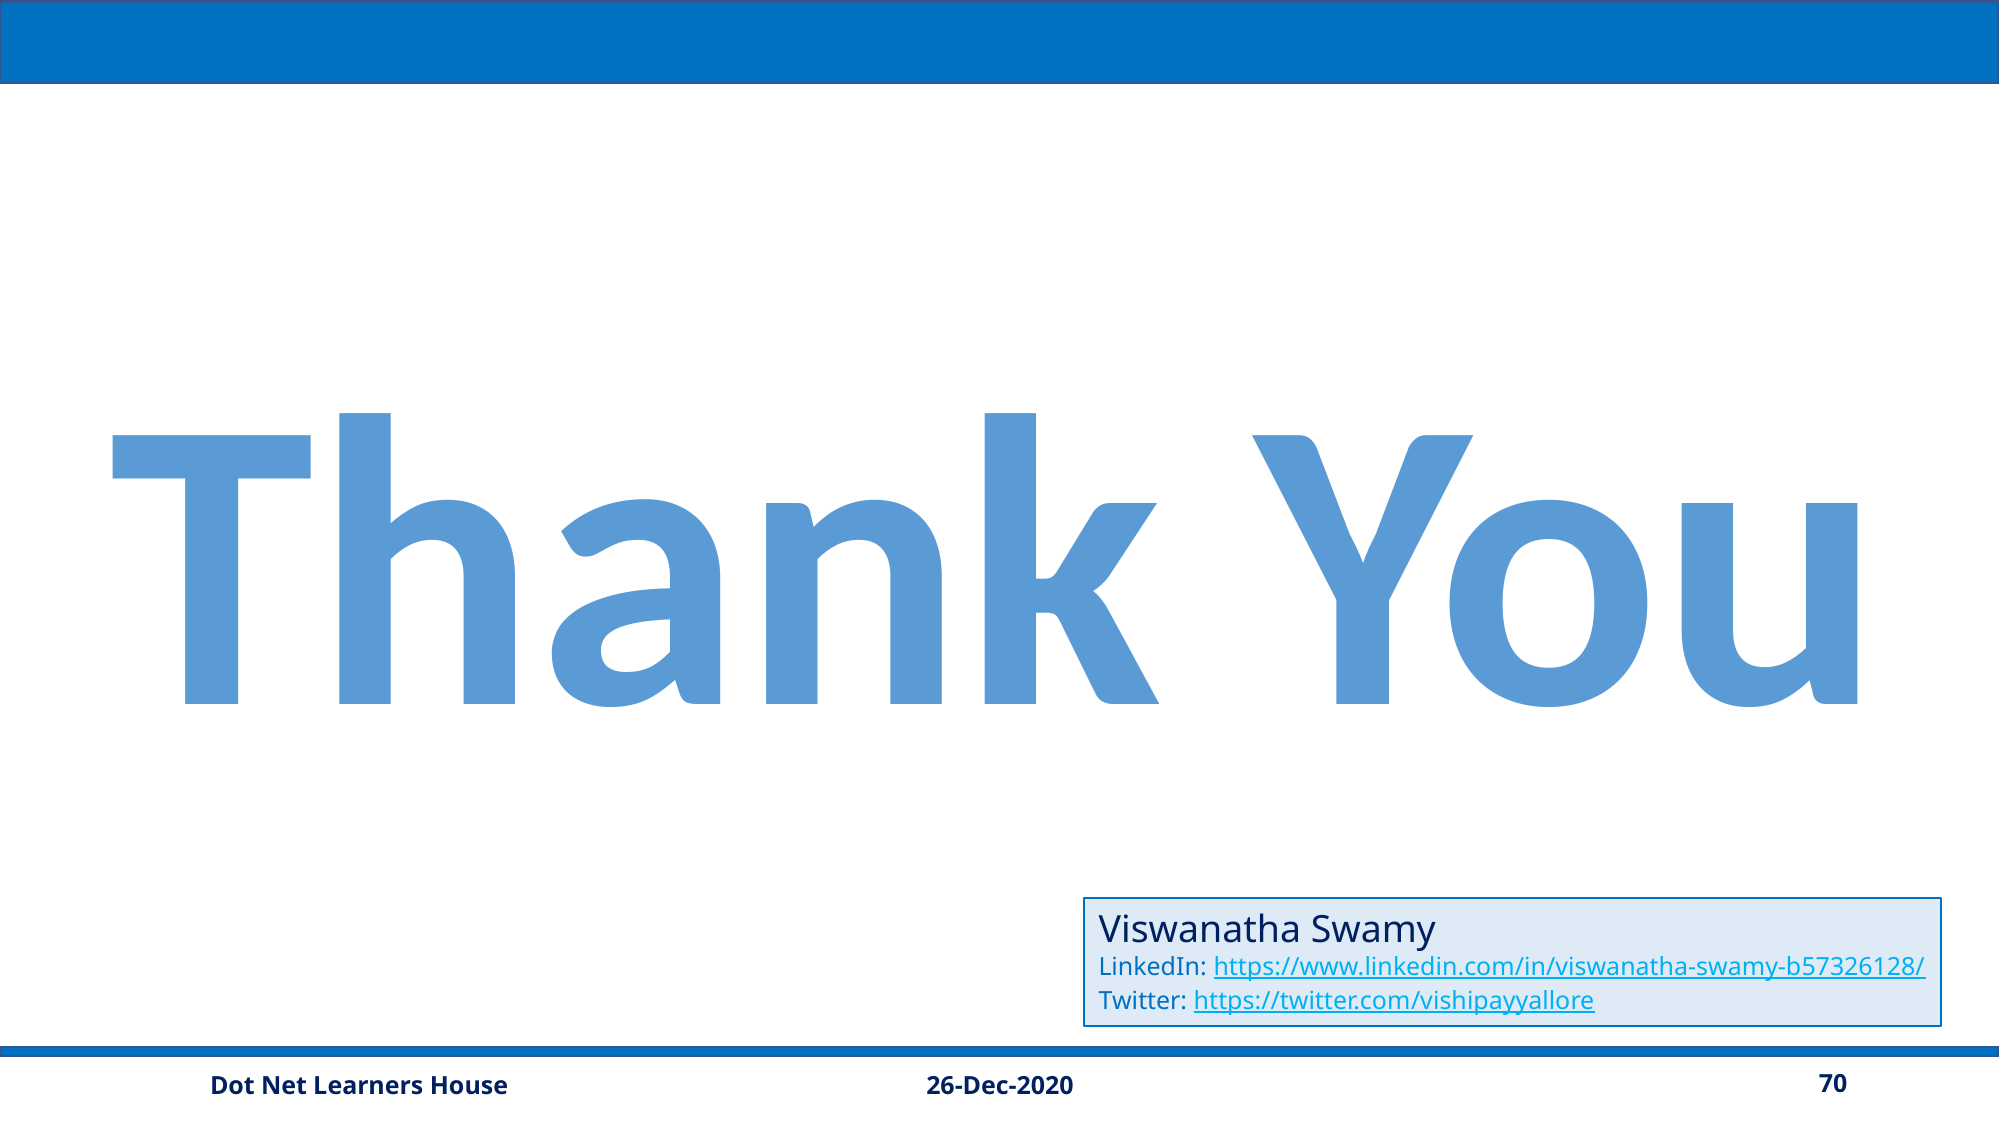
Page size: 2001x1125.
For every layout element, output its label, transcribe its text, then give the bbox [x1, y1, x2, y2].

text_box Thank You [94, 282, 1900, 796]
slide_number 70 [1412, 1054, 1863, 1115]
text_box [0, 0, 1999, 84]
text_box Dot Net Learners House [21, 1054, 697, 1115]
footer 26-Dec-2020 [697, 1054, 1338, 1115]
text_box [0, 1046, 1999, 1057]
text_box Viswanatha Swamy LinkedIn: https://www.linkedin.com/in/viswanatha-swamy-b57326128/ Twitter: https://twitter.com/vishipayyallore [1083, 898, 1941, 1026]
